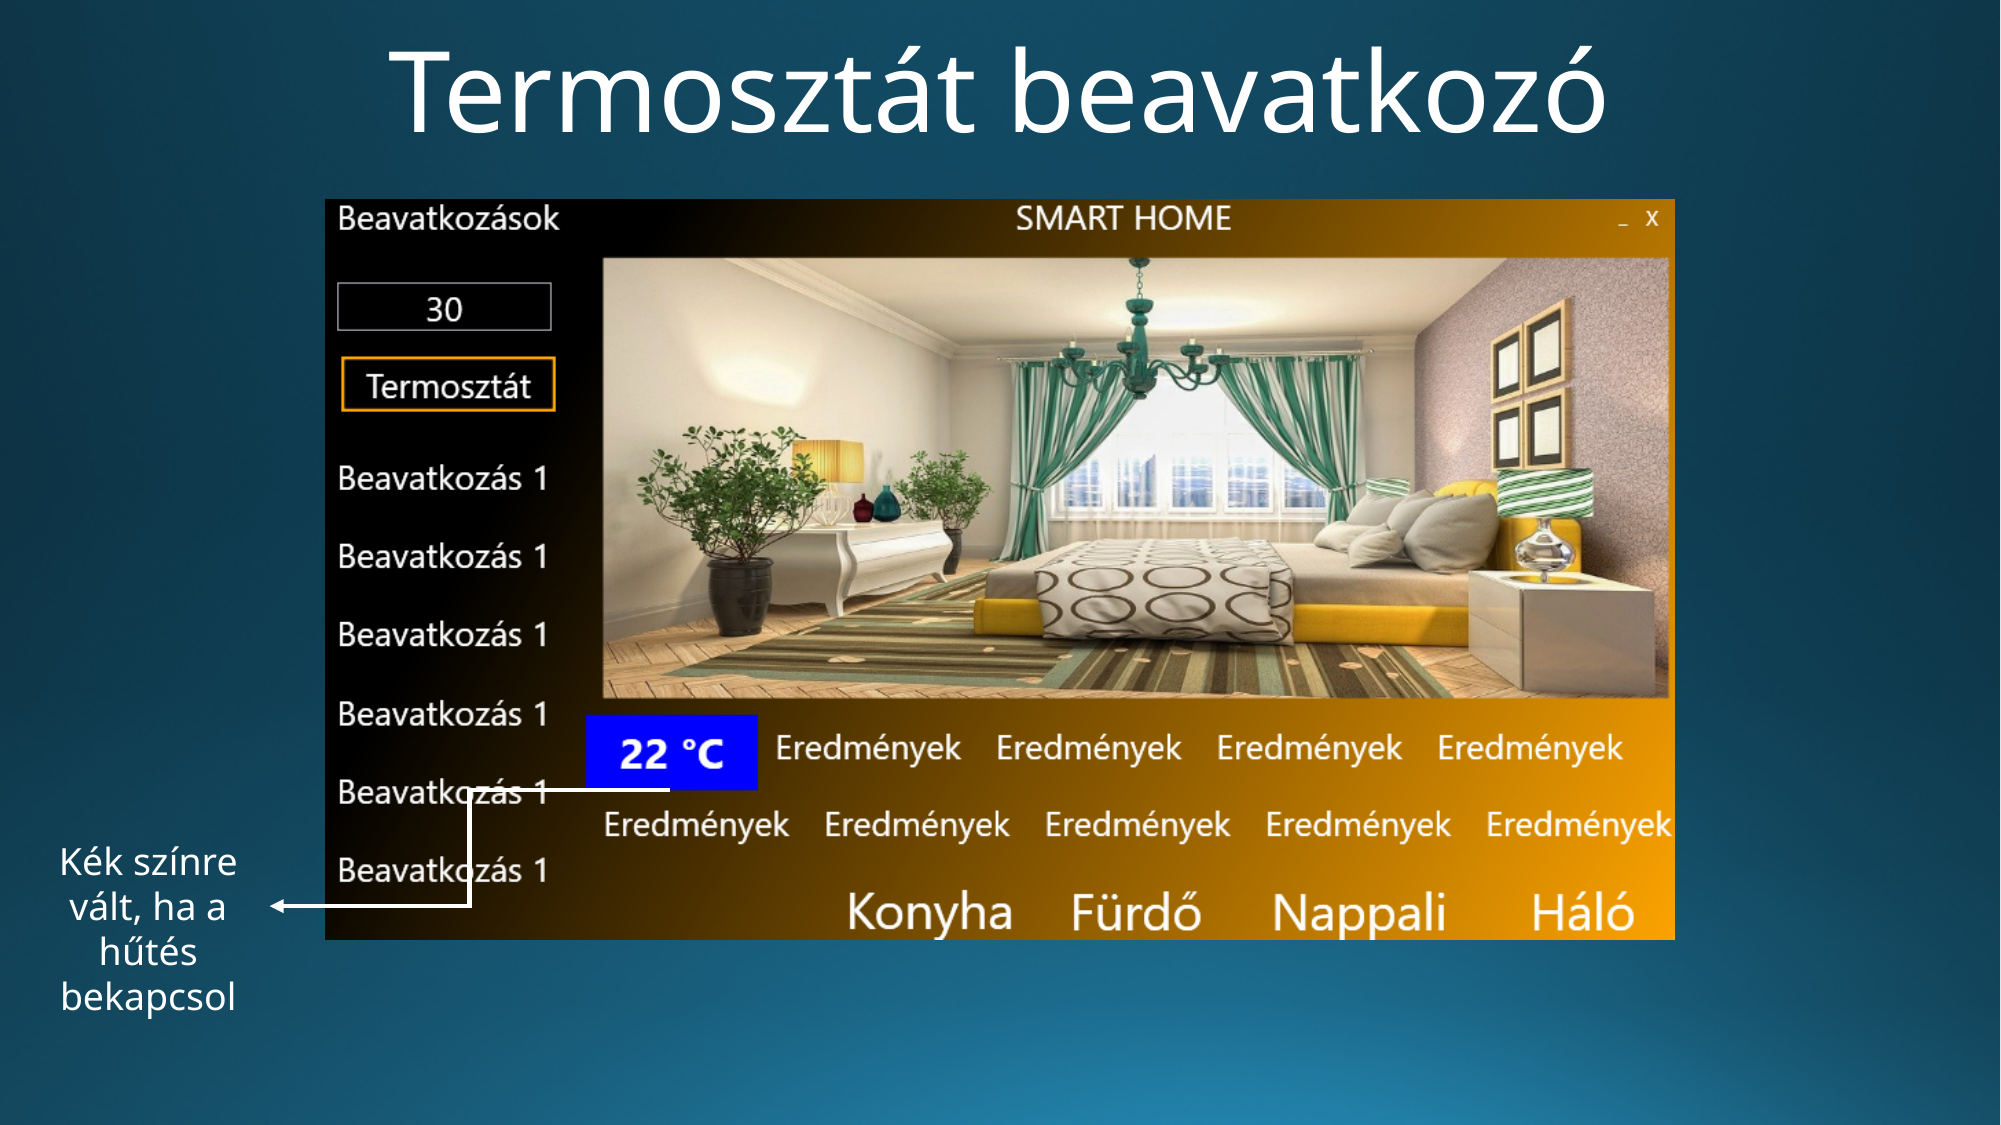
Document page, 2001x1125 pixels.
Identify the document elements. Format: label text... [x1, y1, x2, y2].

title Termosztát beavatkozó [137, 6, 1863, 186]
picture [0, 0, 2001, 1125]
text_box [269, 790, 670, 907]
text_box Kék színre vált, ha a hűtés bekapcsol [10, 830, 287, 1026]
